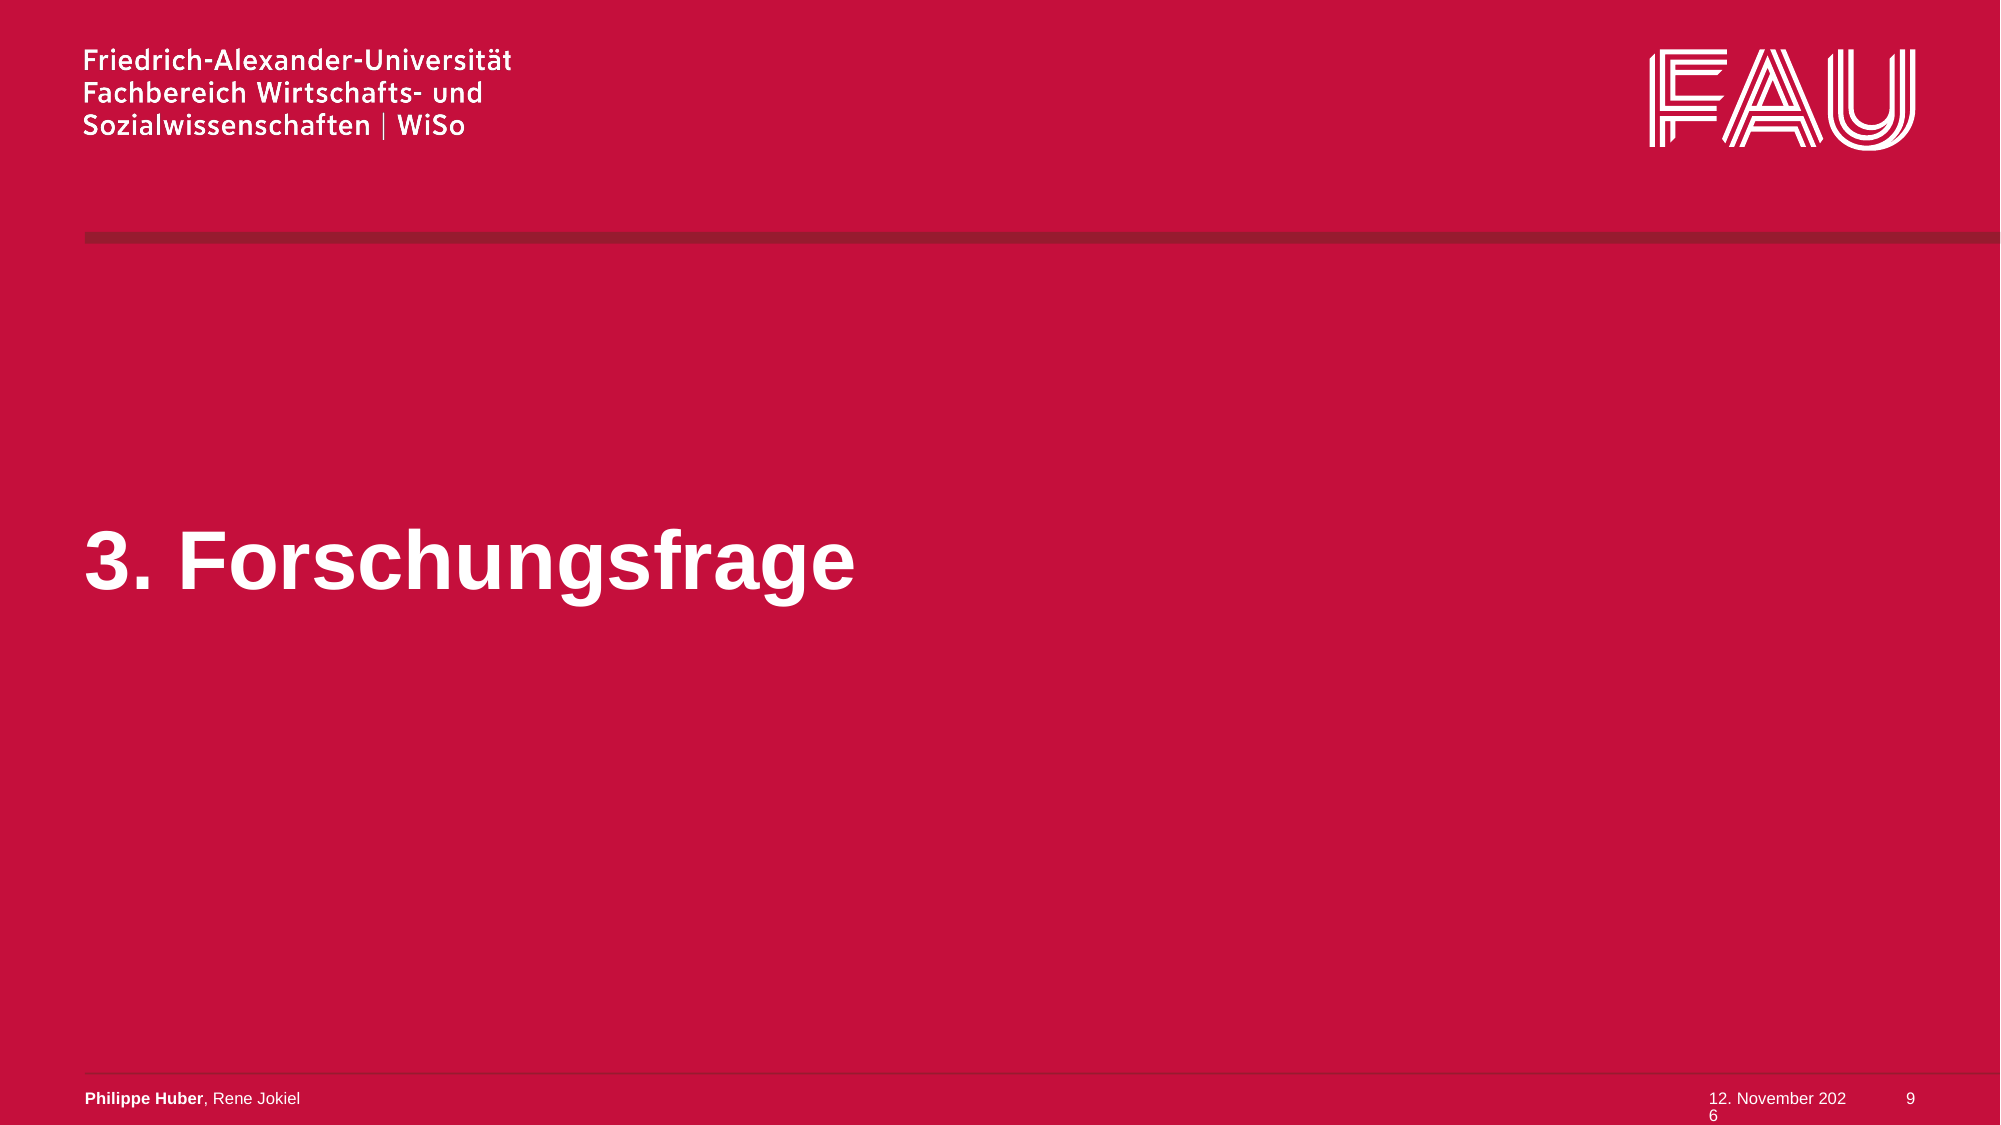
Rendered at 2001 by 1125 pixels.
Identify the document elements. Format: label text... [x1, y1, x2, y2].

footer Philippe Huber, Rene Jokiel [85, 1088, 1656, 1109]
slide_number 9 [1883, 1088, 1916, 1109]
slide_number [1708, 1088, 1849, 1109]
title 3. Forschungsfrage [85, 517, 1916, 608]
